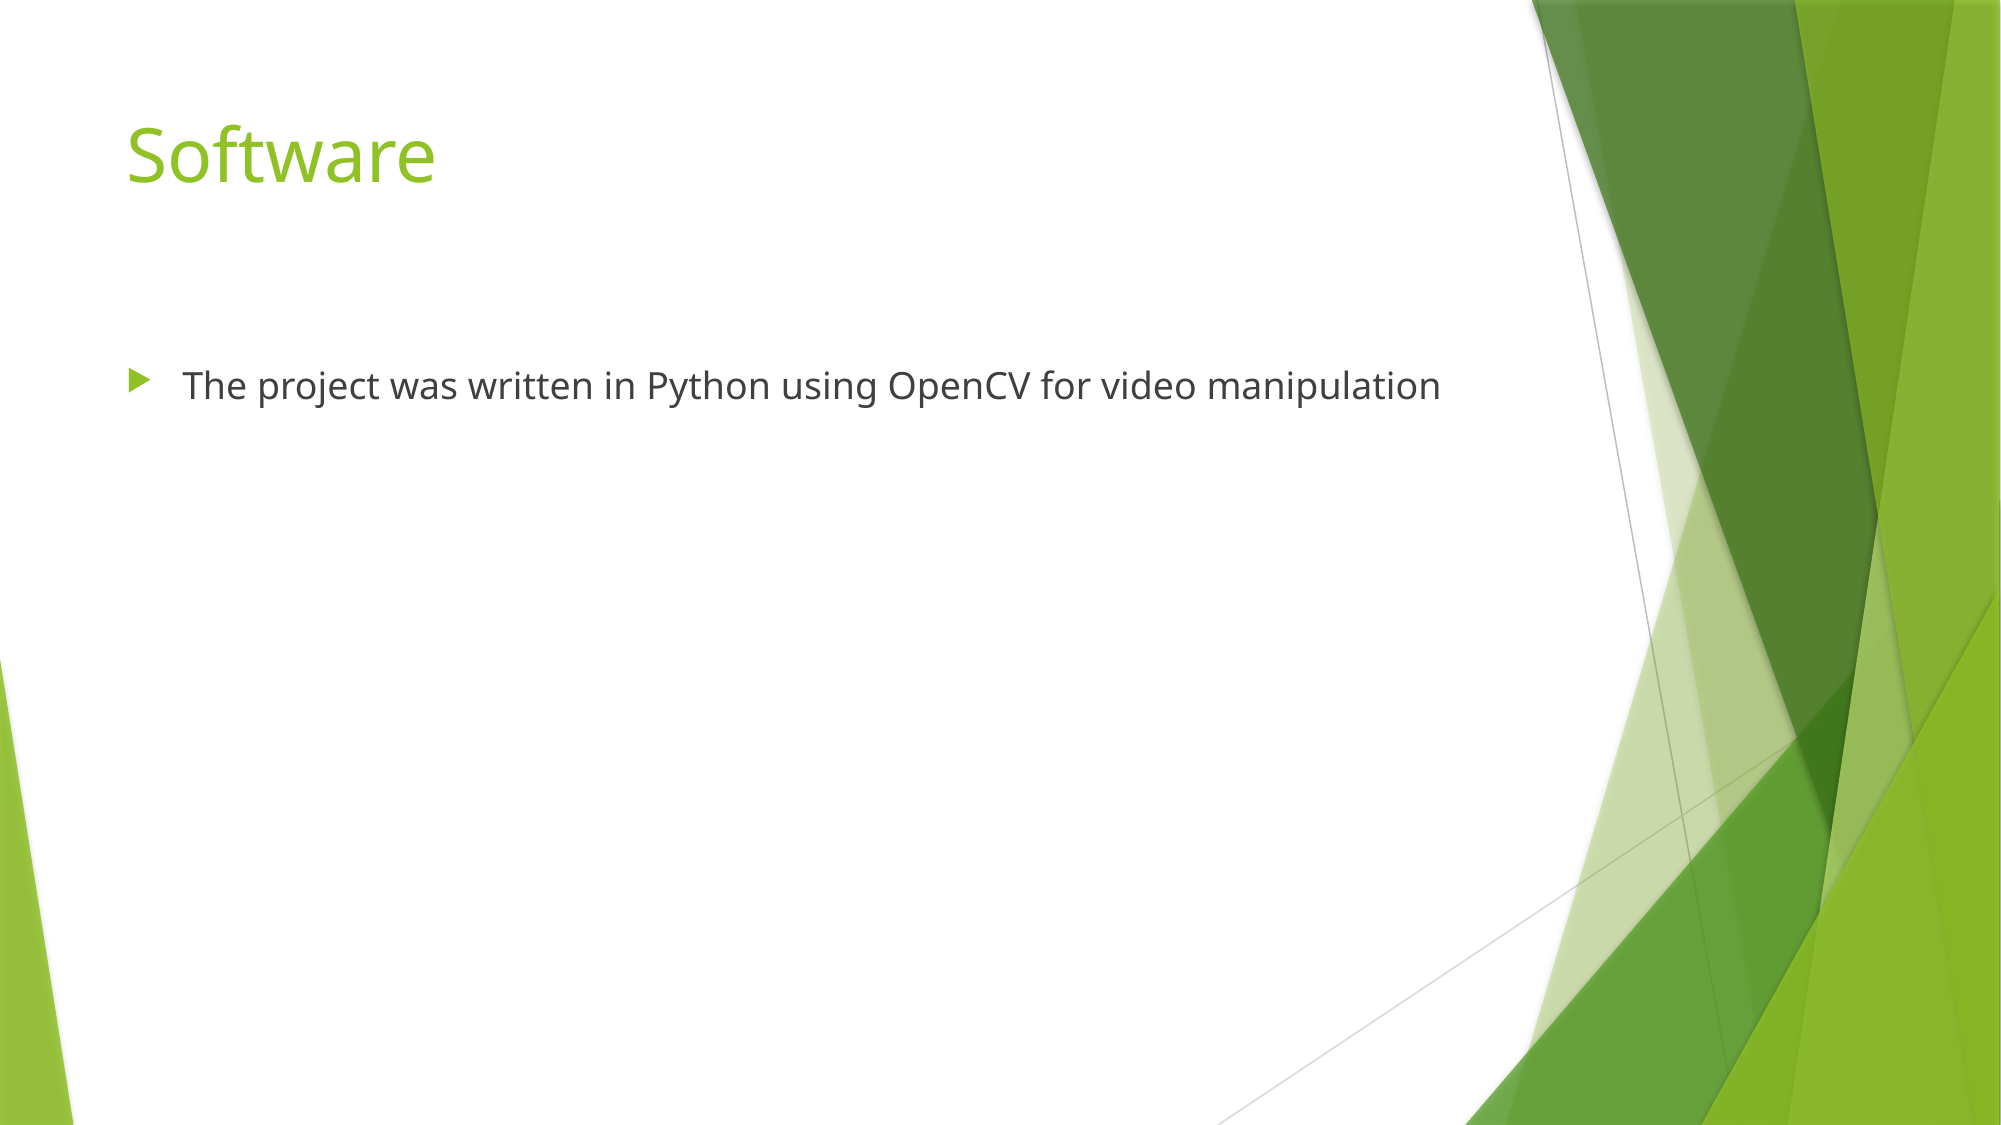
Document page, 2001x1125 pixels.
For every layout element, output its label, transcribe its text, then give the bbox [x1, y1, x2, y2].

list The project was written in Python using OpenCV for video manipulation [111, 354, 1522, 992]
title Software [111, 99, 1522, 317]
